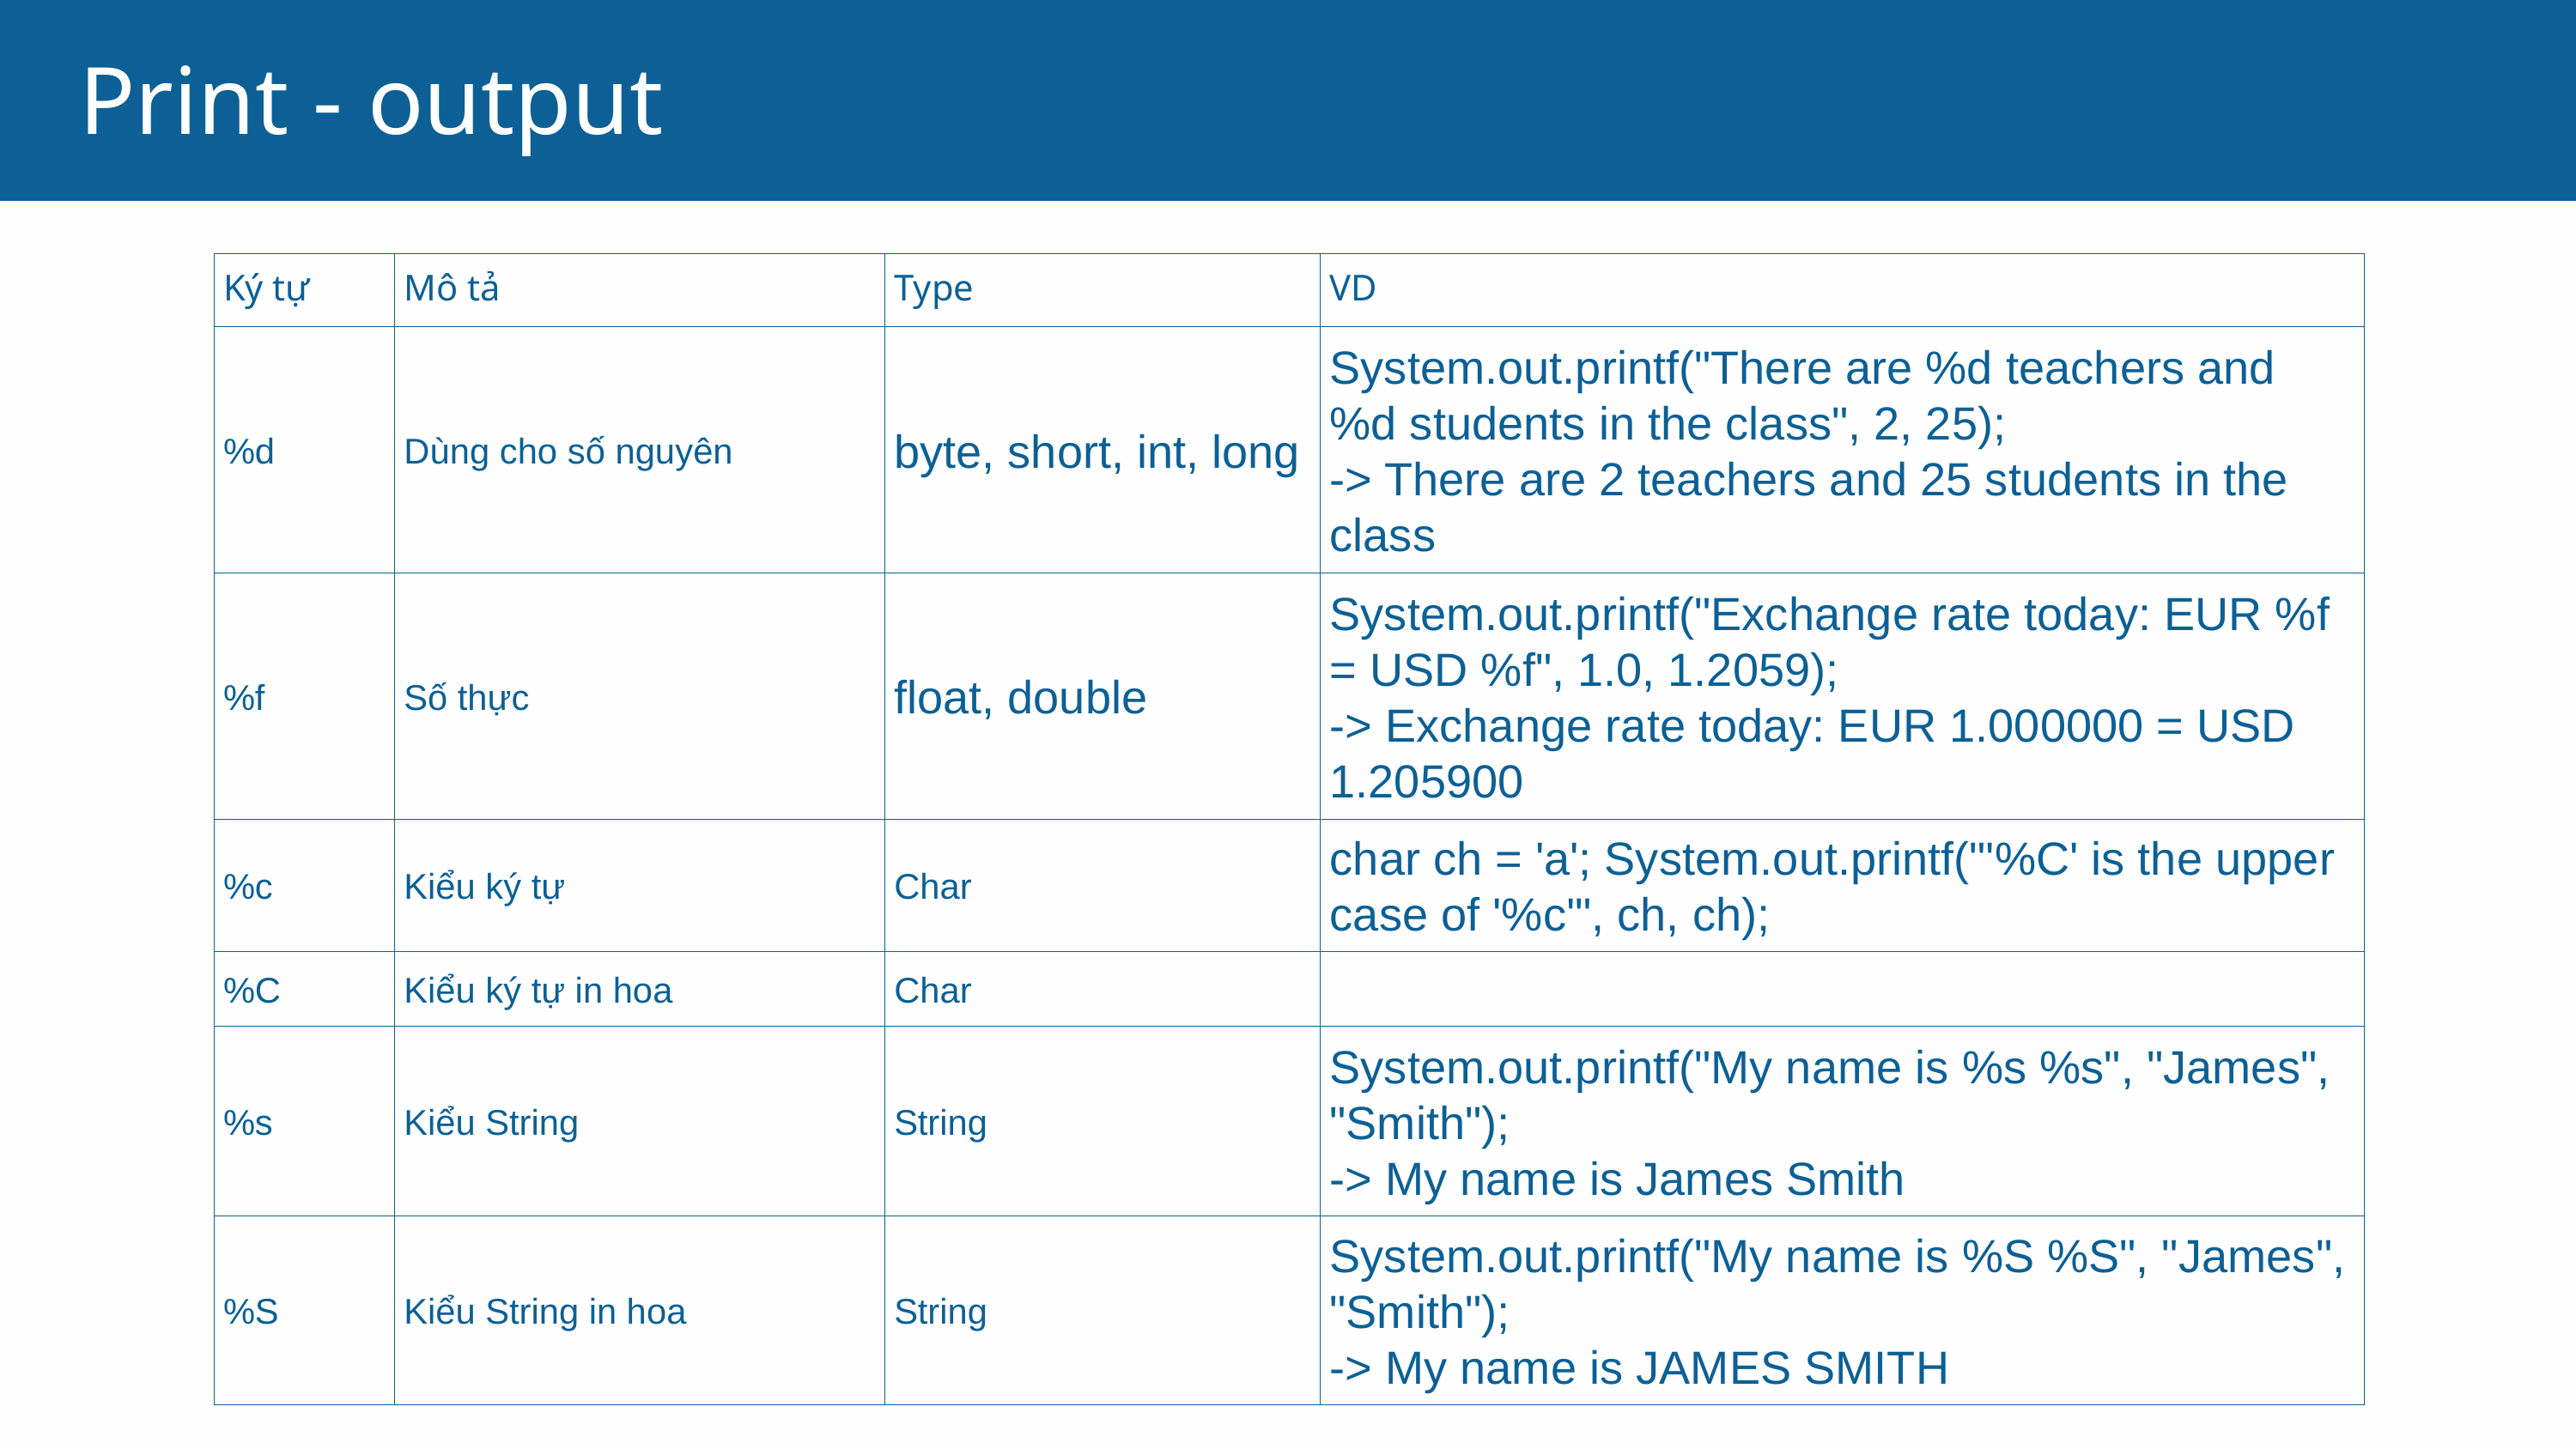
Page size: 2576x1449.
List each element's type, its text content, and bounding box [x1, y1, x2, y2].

table_cell String [885, 1216, 1320, 1404]
table_cell %C [215, 952, 394, 1026]
table_cell float, double [885, 573, 1320, 819]
table_cell System.out.printf("There are %d teachers and %d students in the class", 2, 25); -> There are 2 teachers and 25 students in the class [1321, 327, 2364, 573]
table_cell %c [215, 820, 394, 951]
table_cell [1321, 952, 2364, 1026]
table_cell Kiểu String in hoa [395, 1216, 884, 1404]
table_cell Kiểu String [395, 1027, 884, 1216]
table_cell %f [215, 573, 394, 819]
table_header Type [885, 254, 1320, 326]
table_cell Char [885, 820, 1320, 951]
table_cell Dùng cho số nguyên [395, 327, 884, 573]
table_cell byte, short, int, long [885, 327, 1320, 573]
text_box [0, 0, 2576, 202]
table_cell %d [215, 327, 394, 573]
table_cell Kiểu ký tự in hoa [395, 952, 884, 1026]
table_cell %S [215, 1216, 394, 1404]
table_cell char ch = 'a'; System.out.printf("'%C' is the upper case of '%c'", ch, ch); [1321, 820, 2364, 951]
table_header VD [1321, 254, 2364, 326]
table_cell Kiểu ký tự [395, 820, 884, 951]
table_header Ký tự [215, 254, 394, 326]
table_cell String [885, 1027, 1320, 1216]
table_cell Số thực [395, 573, 884, 819]
table_cell System.out.printf("My name is %s %s", "James", "Smith"); -> My name is James Smith [1321, 1027, 2364, 1216]
table_cell Char [885, 952, 1320, 1026]
table_cell %s [215, 1027, 394, 1216]
table_header Mô tả [395, 254, 884, 326]
table_cell System.out.printf("My name is %S %S", "James", "Smith"); -> My name is JAMES SMITH [1321, 1216, 2364, 1404]
table_cell System.out.printf("Exchange rate today: EUR %f = USD %f", 1.0, 1.2059); -> Exchange rate today: EUR 1.000000 = USD 1.205900 [1321, 573, 2364, 819]
